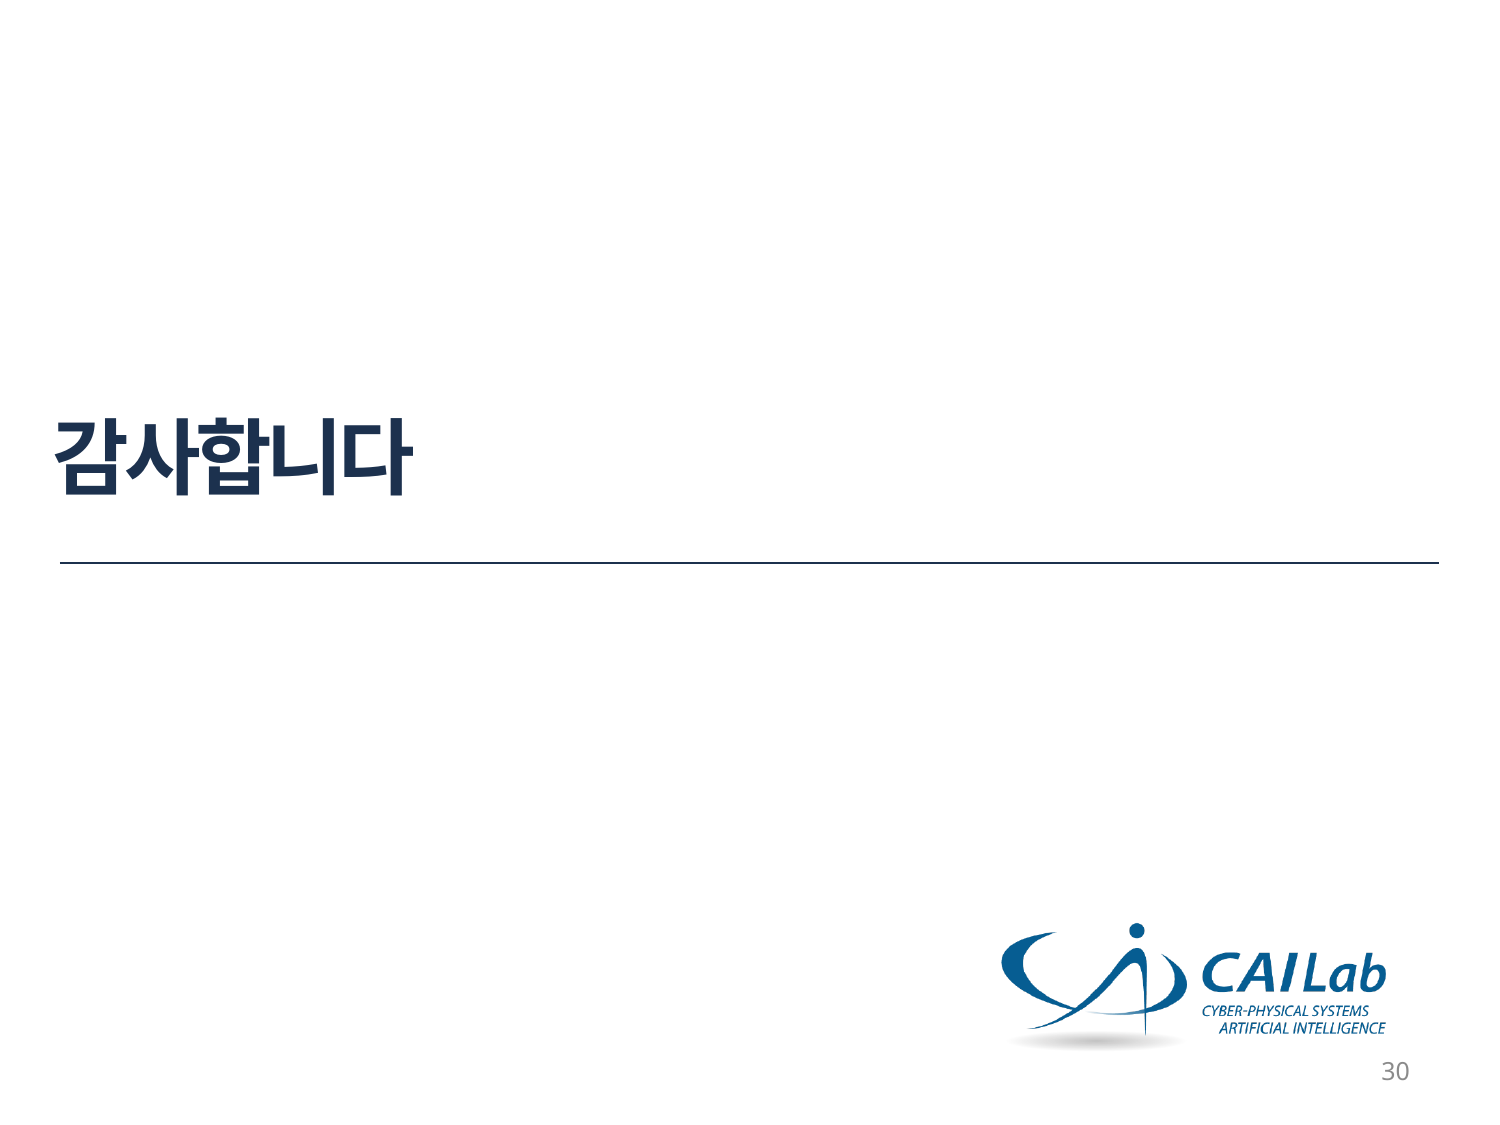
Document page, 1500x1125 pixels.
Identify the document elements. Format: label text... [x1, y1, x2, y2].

picture [941, 863, 1457, 1114]
title 감사합니다 [37, 397, 608, 569]
